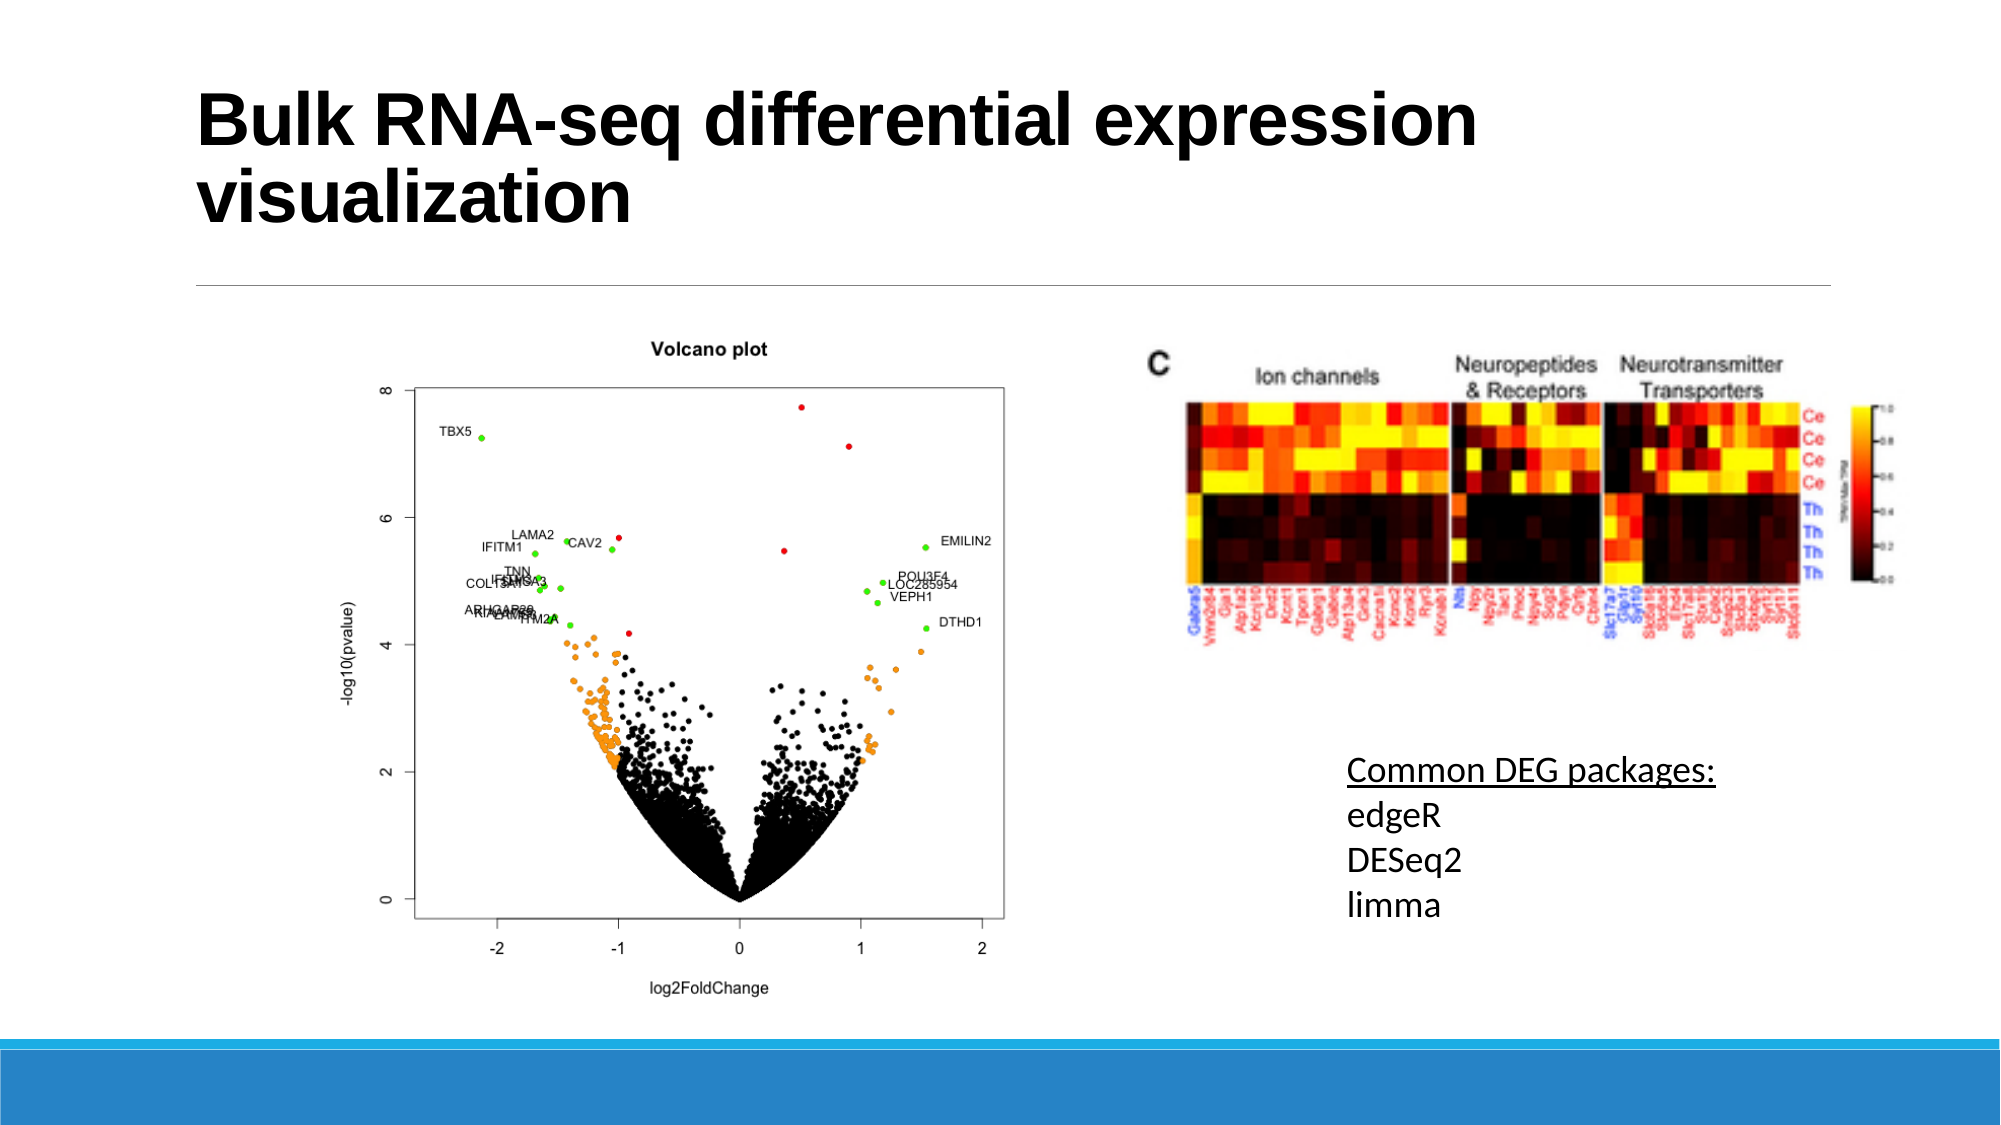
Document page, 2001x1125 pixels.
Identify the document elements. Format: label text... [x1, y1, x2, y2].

picture [335, 308, 1046, 1019]
text_box Common DEG packages: edgeR DESeq2 limma [1332, 737, 1804, 933]
picture [1145, 320, 1919, 652]
text_box Bulk RNA-seq differential expression visualization [180, 57, 1856, 246]
